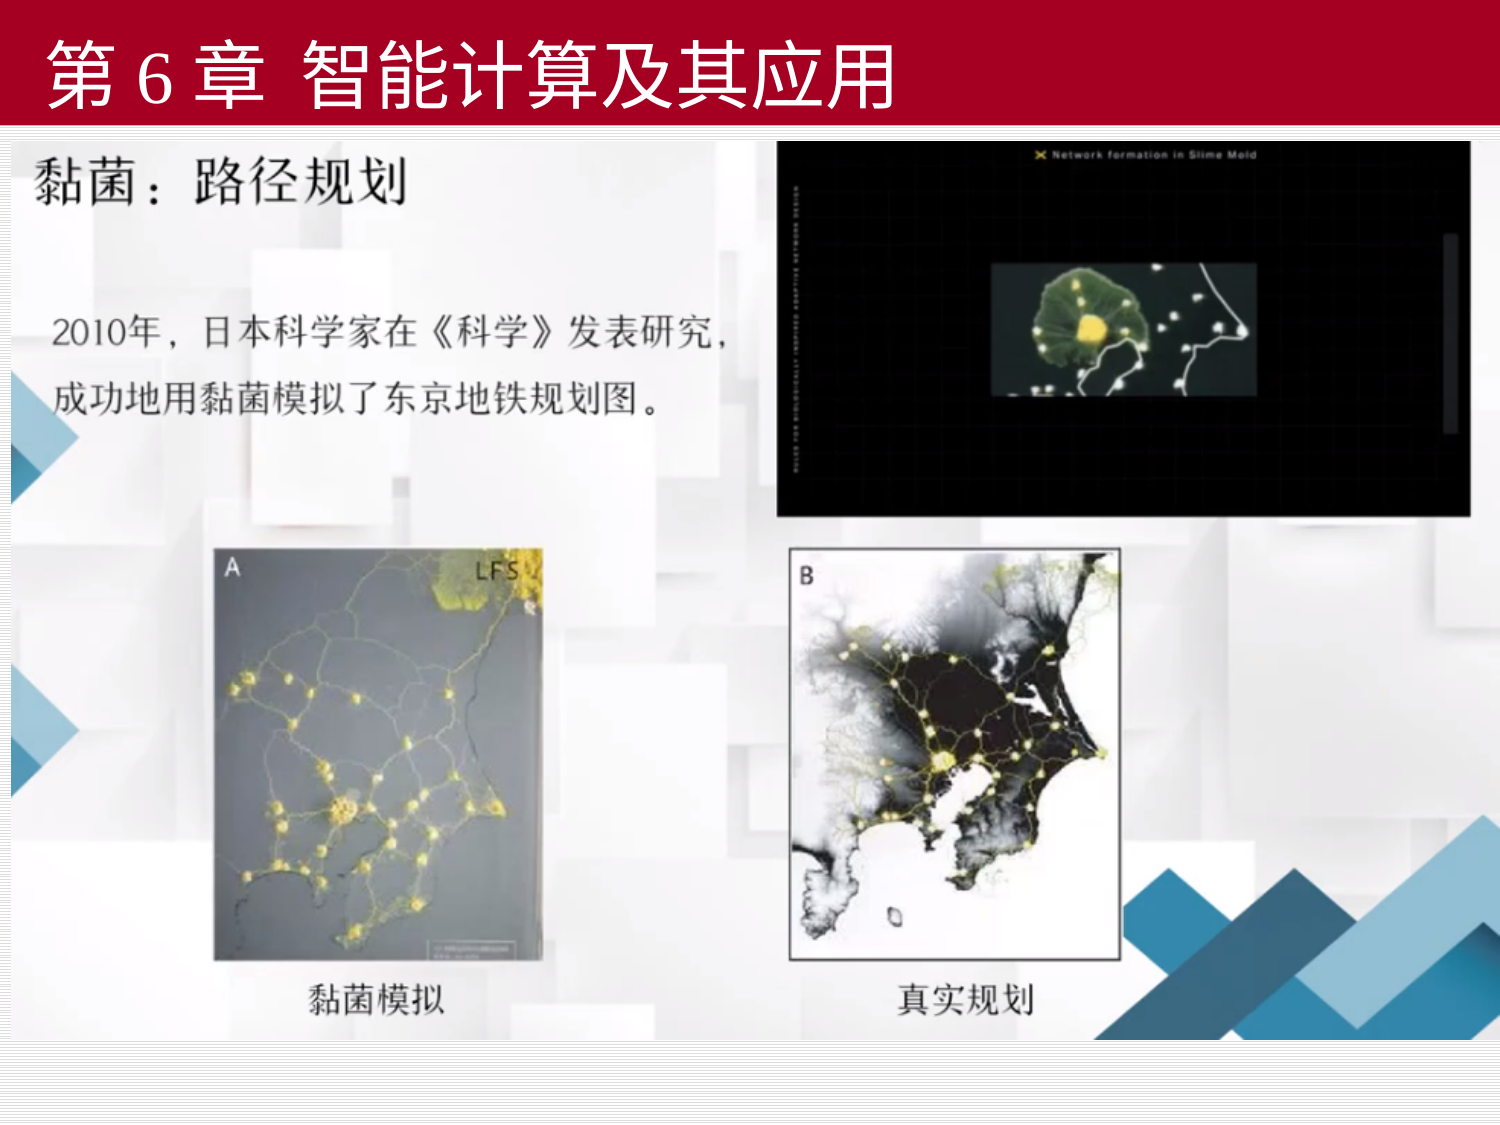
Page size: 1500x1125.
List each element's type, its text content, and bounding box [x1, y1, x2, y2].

picture [11, 141, 1500, 1041]
text_box 第6章 智能计算及其应用 [0, 0, 1500, 126]
